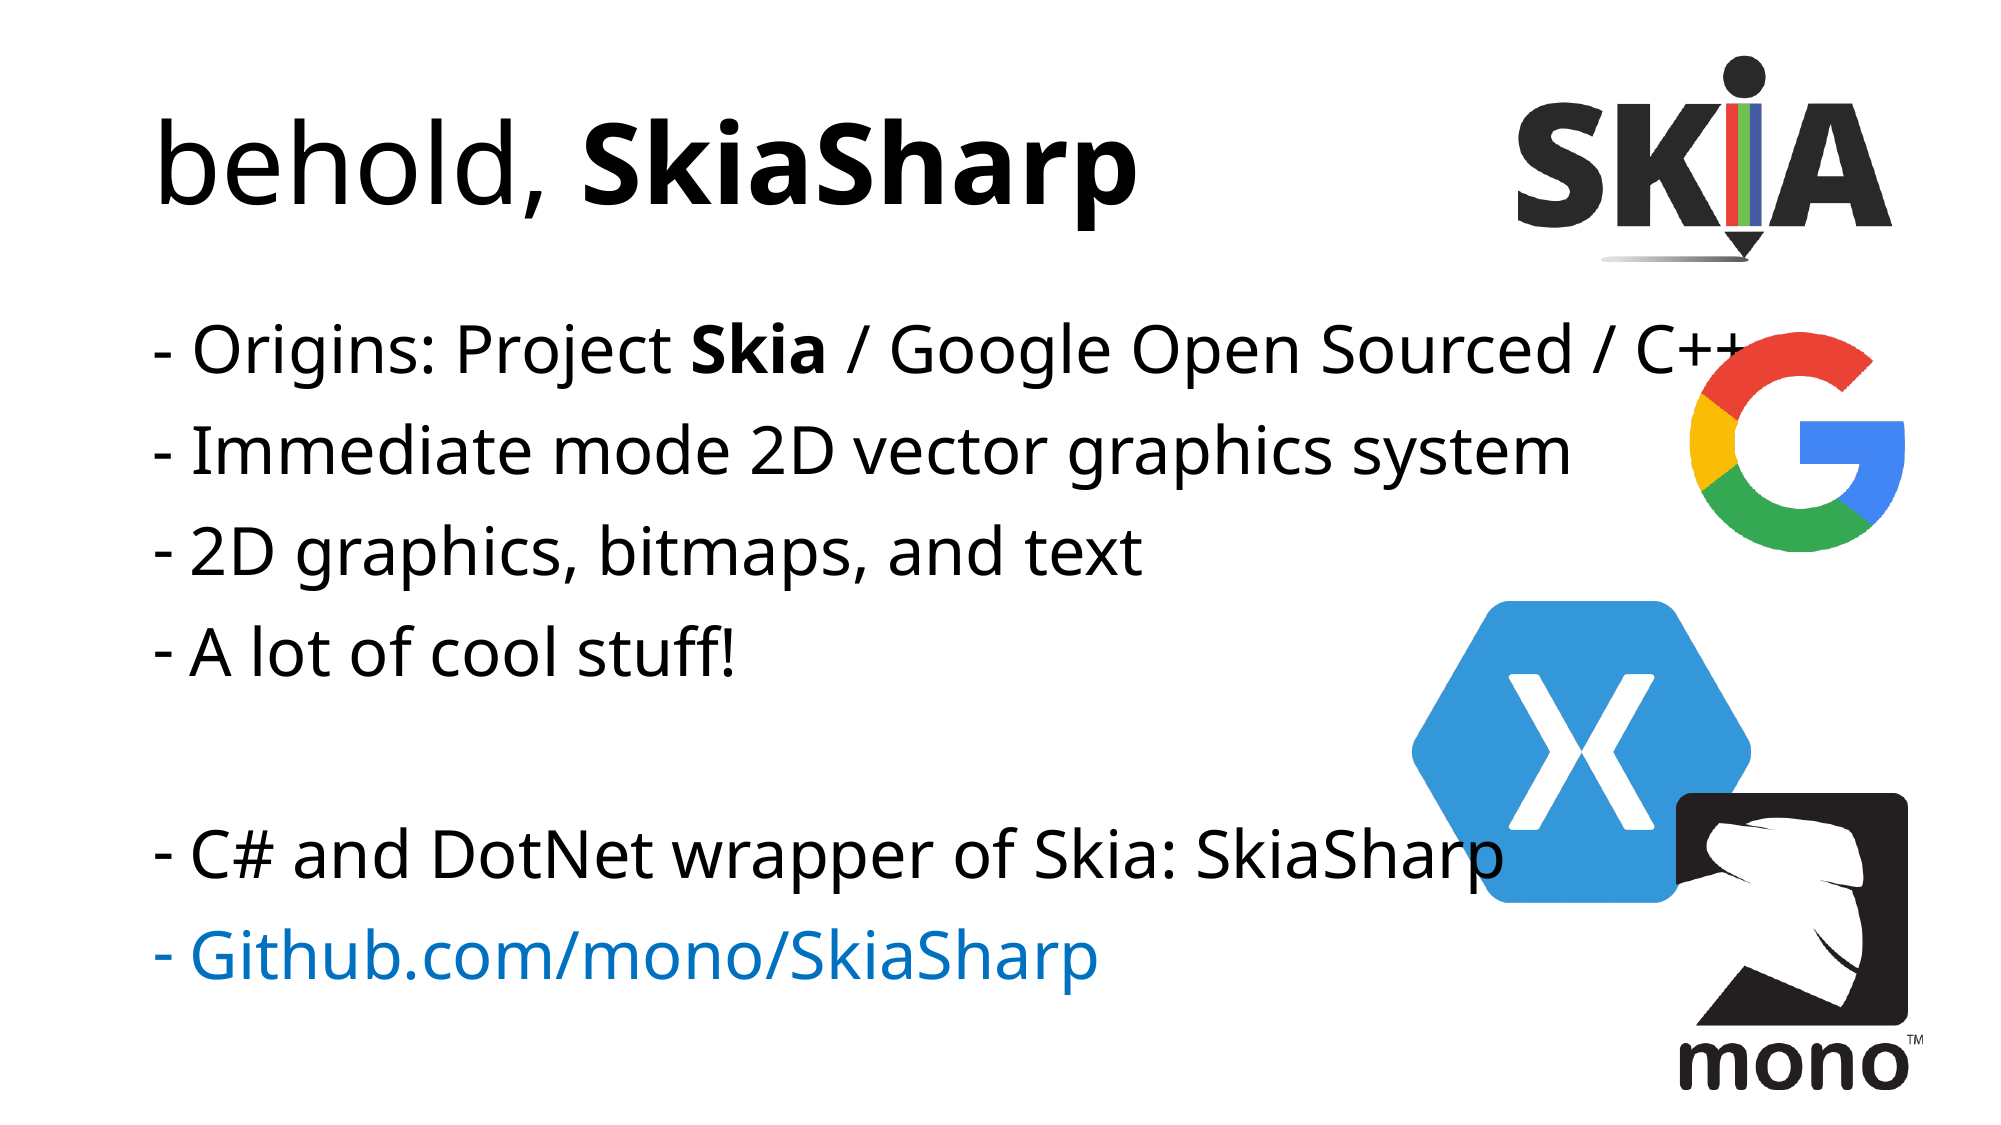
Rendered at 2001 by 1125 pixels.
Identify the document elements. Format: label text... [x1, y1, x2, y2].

list - Origins: Project Skia / Google Open Sourced / C++ - Immediate mode 2D vector graphics system 2D graphics, bitmaps, and text A lot of cool stuff! C# and DotNet wrapper of Skia: SkiaSharp Github.com/mono/SkiaSharp [137, 299, 1863, 1014]
picture [1656, 299, 1943, 585]
picture [1518, 54, 1893, 262]
picture [1411, 601, 1923, 1090]
title behold, SkiaSharp [137, 59, 1863, 278]
